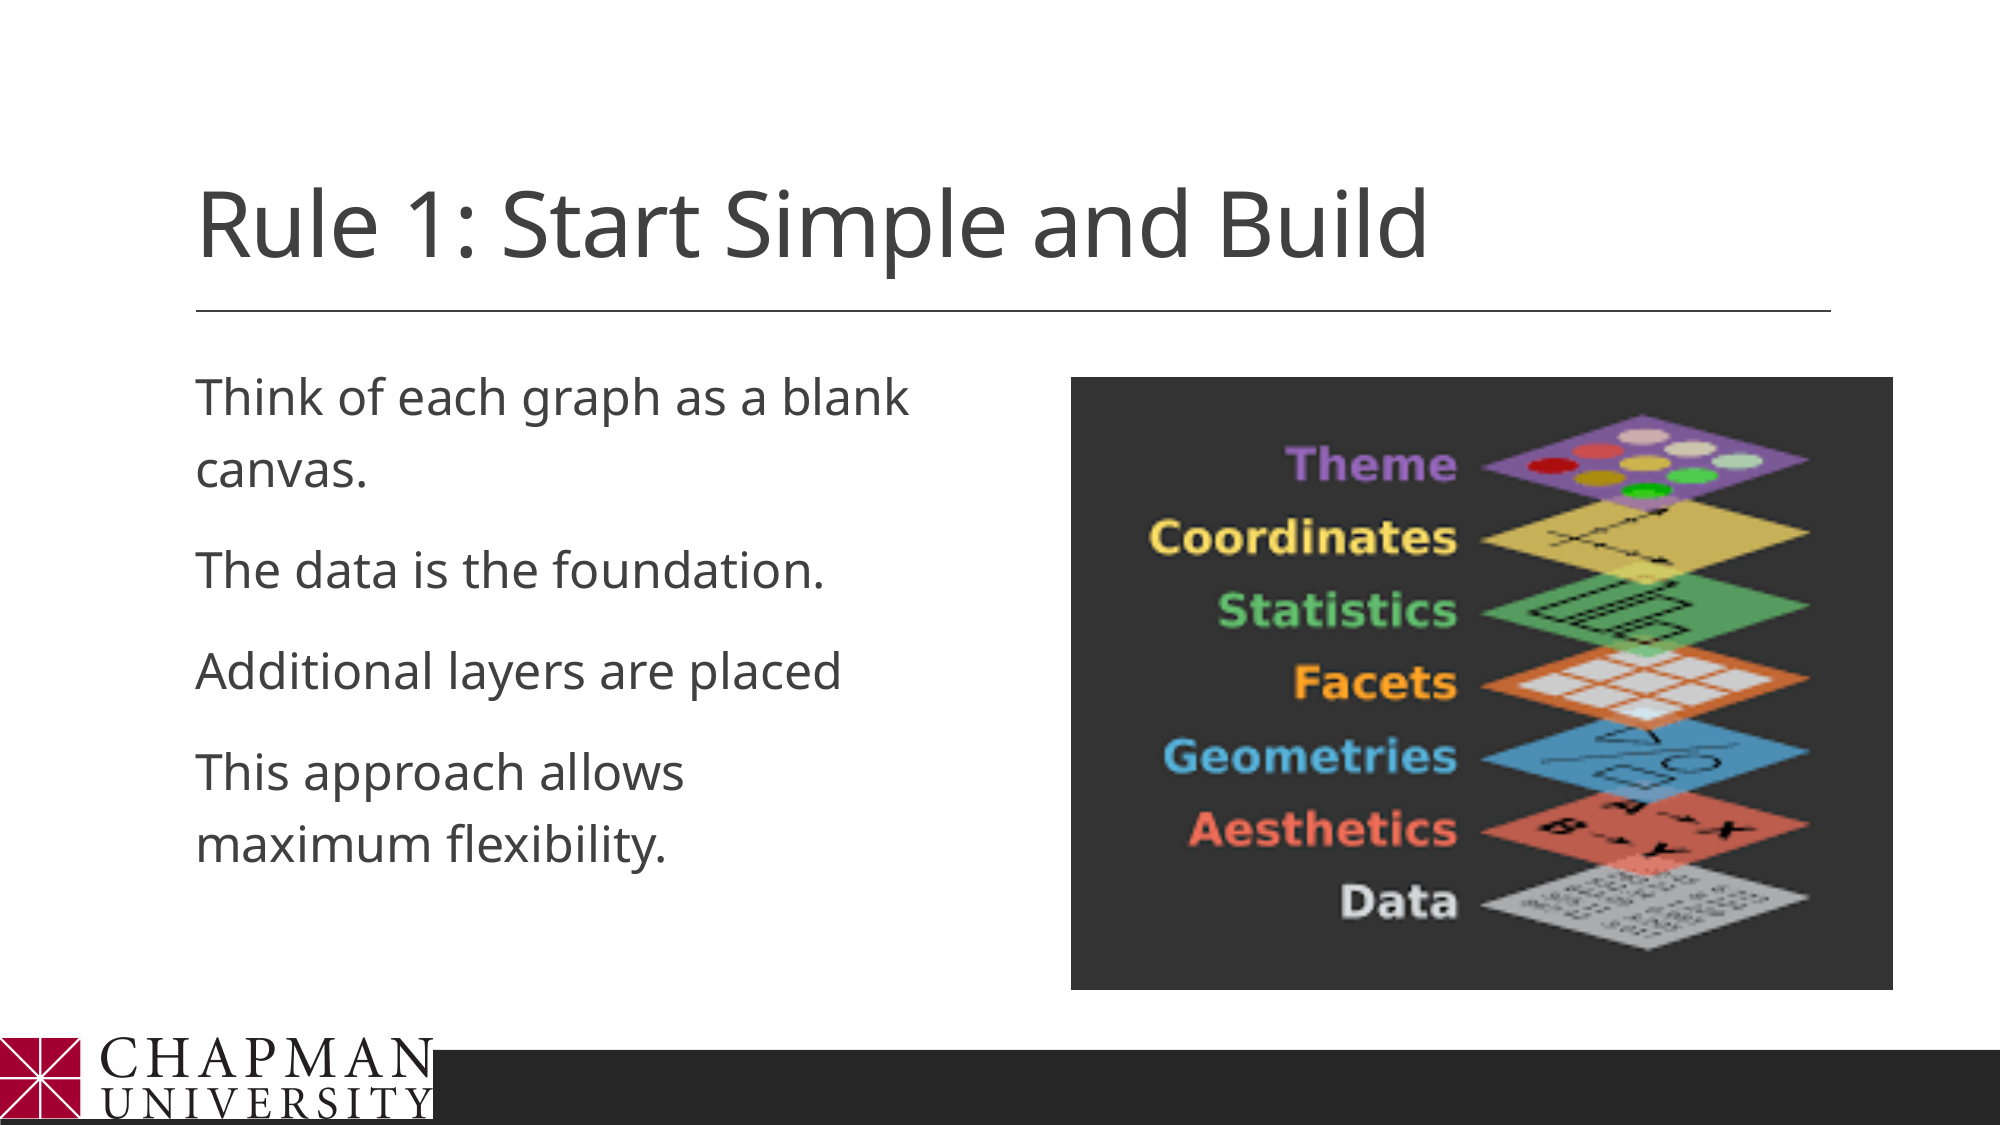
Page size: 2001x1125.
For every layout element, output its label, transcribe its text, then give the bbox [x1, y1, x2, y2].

list Think of each graph as a blank canvas. The data is the foundation. Additional layers are placed This approach allows maximum flexibility. [180, 345, 929, 963]
picture [0, 1036, 434, 1120]
title Rule 1: Start Simple and Build [180, 47, 1830, 285]
picture [1070, 376, 1894, 991]
